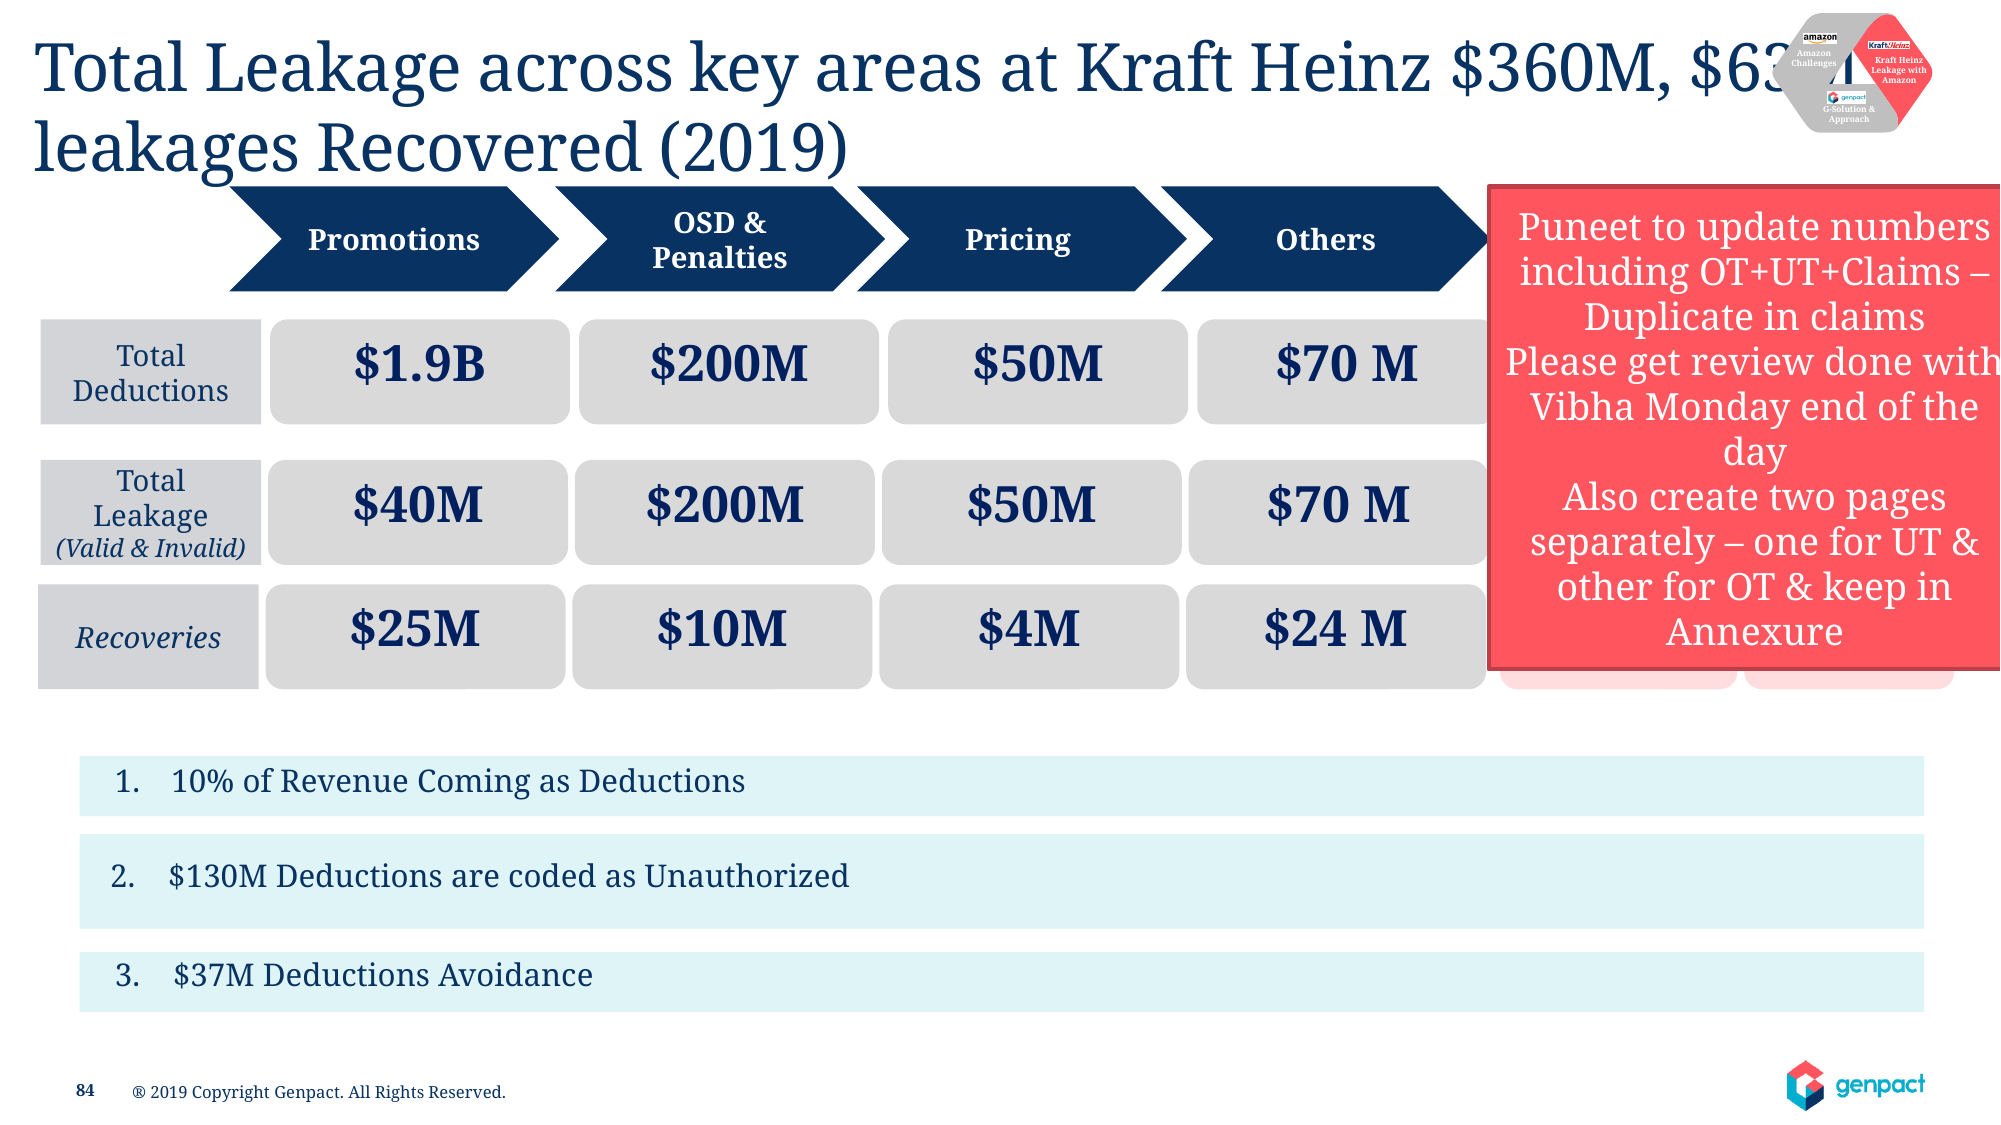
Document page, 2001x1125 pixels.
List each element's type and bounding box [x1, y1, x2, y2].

text_box [36, 582, 261, 691]
text_box [572, 584, 873, 690]
text_box [39, 458, 263, 567]
text_box [268, 459, 569, 565]
text_box [227, 184, 562, 294]
picture [1787, 1060, 1925, 1111]
text_box [888, 319, 1189, 425]
text_box [855, 184, 1190, 294]
text_box [553, 184, 888, 294]
text_box [39, 317, 263, 426]
text_box [574, 459, 875, 565]
text_box [579, 319, 880, 425]
text_box [265, 584, 566, 690]
text_box [78, 948, 1926, 1014]
text_box [78, 753, 1926, 818]
list [34, 17, 1770, 124]
text_box [879, 584, 1180, 690]
text_box [270, 319, 571, 425]
text_box [78, 832, 1930, 931]
text_box [1158, 184, 2000, 690]
text_box [881, 459, 1182, 565]
text_box [1770, 10, 1936, 133]
